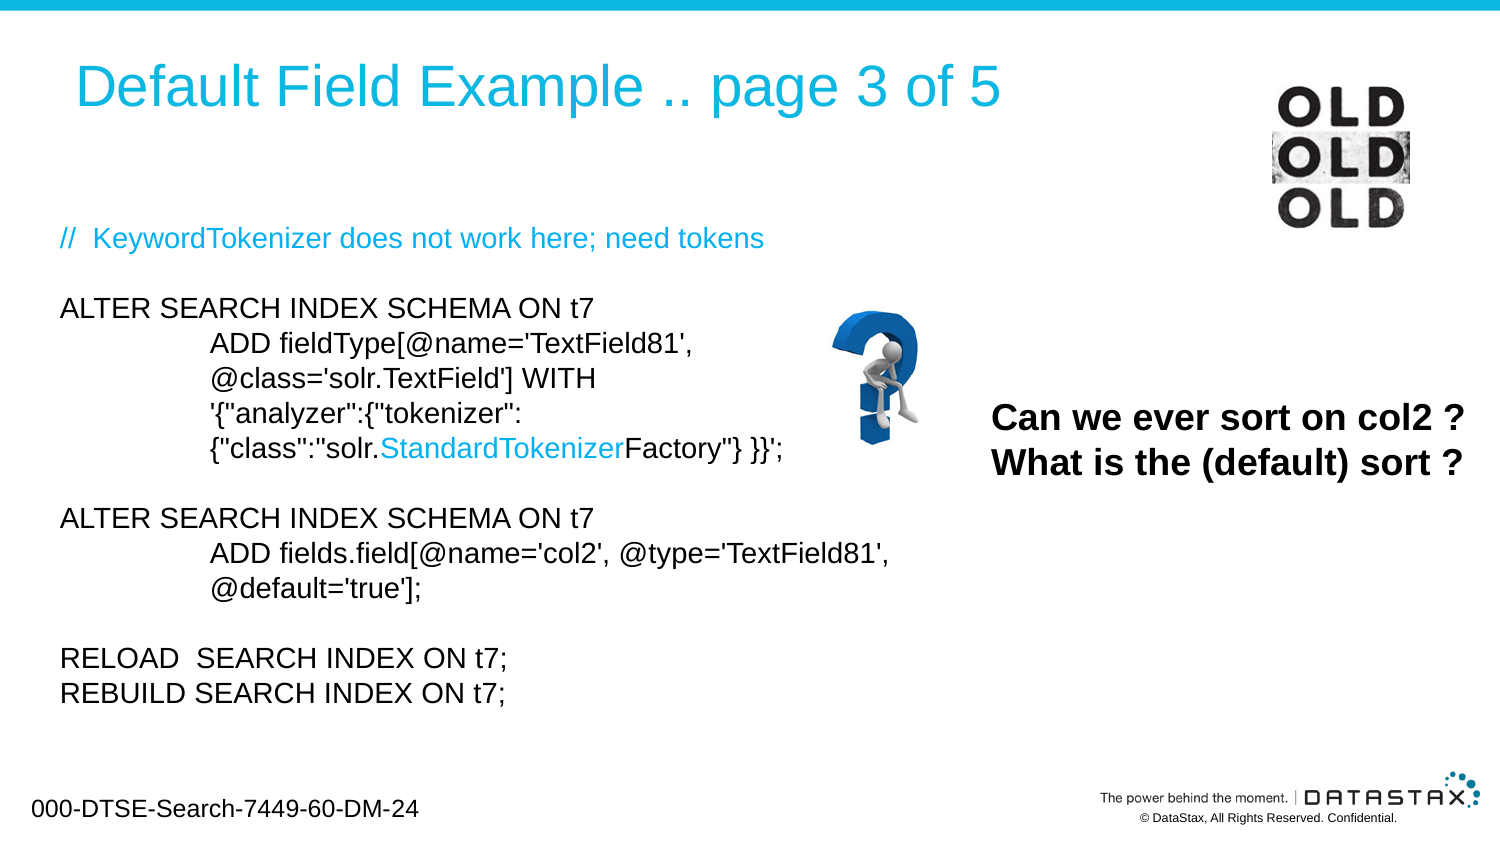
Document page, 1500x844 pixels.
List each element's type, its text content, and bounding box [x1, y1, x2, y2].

slide_number 000-DTSE-Search-7449-60-DM-24 [16, 785, 720, 831]
title Default Field Example .. page 3 of 5 [75, 44, 1425, 135]
text_box Can we ever sort on col2 ? What is the (default) sort ? [976, 385, 1484, 491]
picture [1085, 756, 1495, 823]
picture [1272, 80, 1411, 234]
list // KeywordTokenizer does not work here; need tokens ALTER SEARCH INDEX SCHEMA ON t7 ADD fieldType[@name='TextField81', @class='solr.TextField'] WITH '{"analyzer":{"tokenizer": {"class":"solr.StandardTokenizerFactory"} }}'; ALTER SEARCH INDEX SCHEMA ON t7 ADD fields.field[@name='col2', @type='TextField81', @default='true']; RELOAD SEARCH INDEX ON t7; REBUILD SEARCH INDEX ON t7; [58, 212, 1045, 666]
picture [813, 301, 942, 462]
slide_number © DataStax, All Rights Reserved. Confidential. [1125, 802, 1463, 834]
